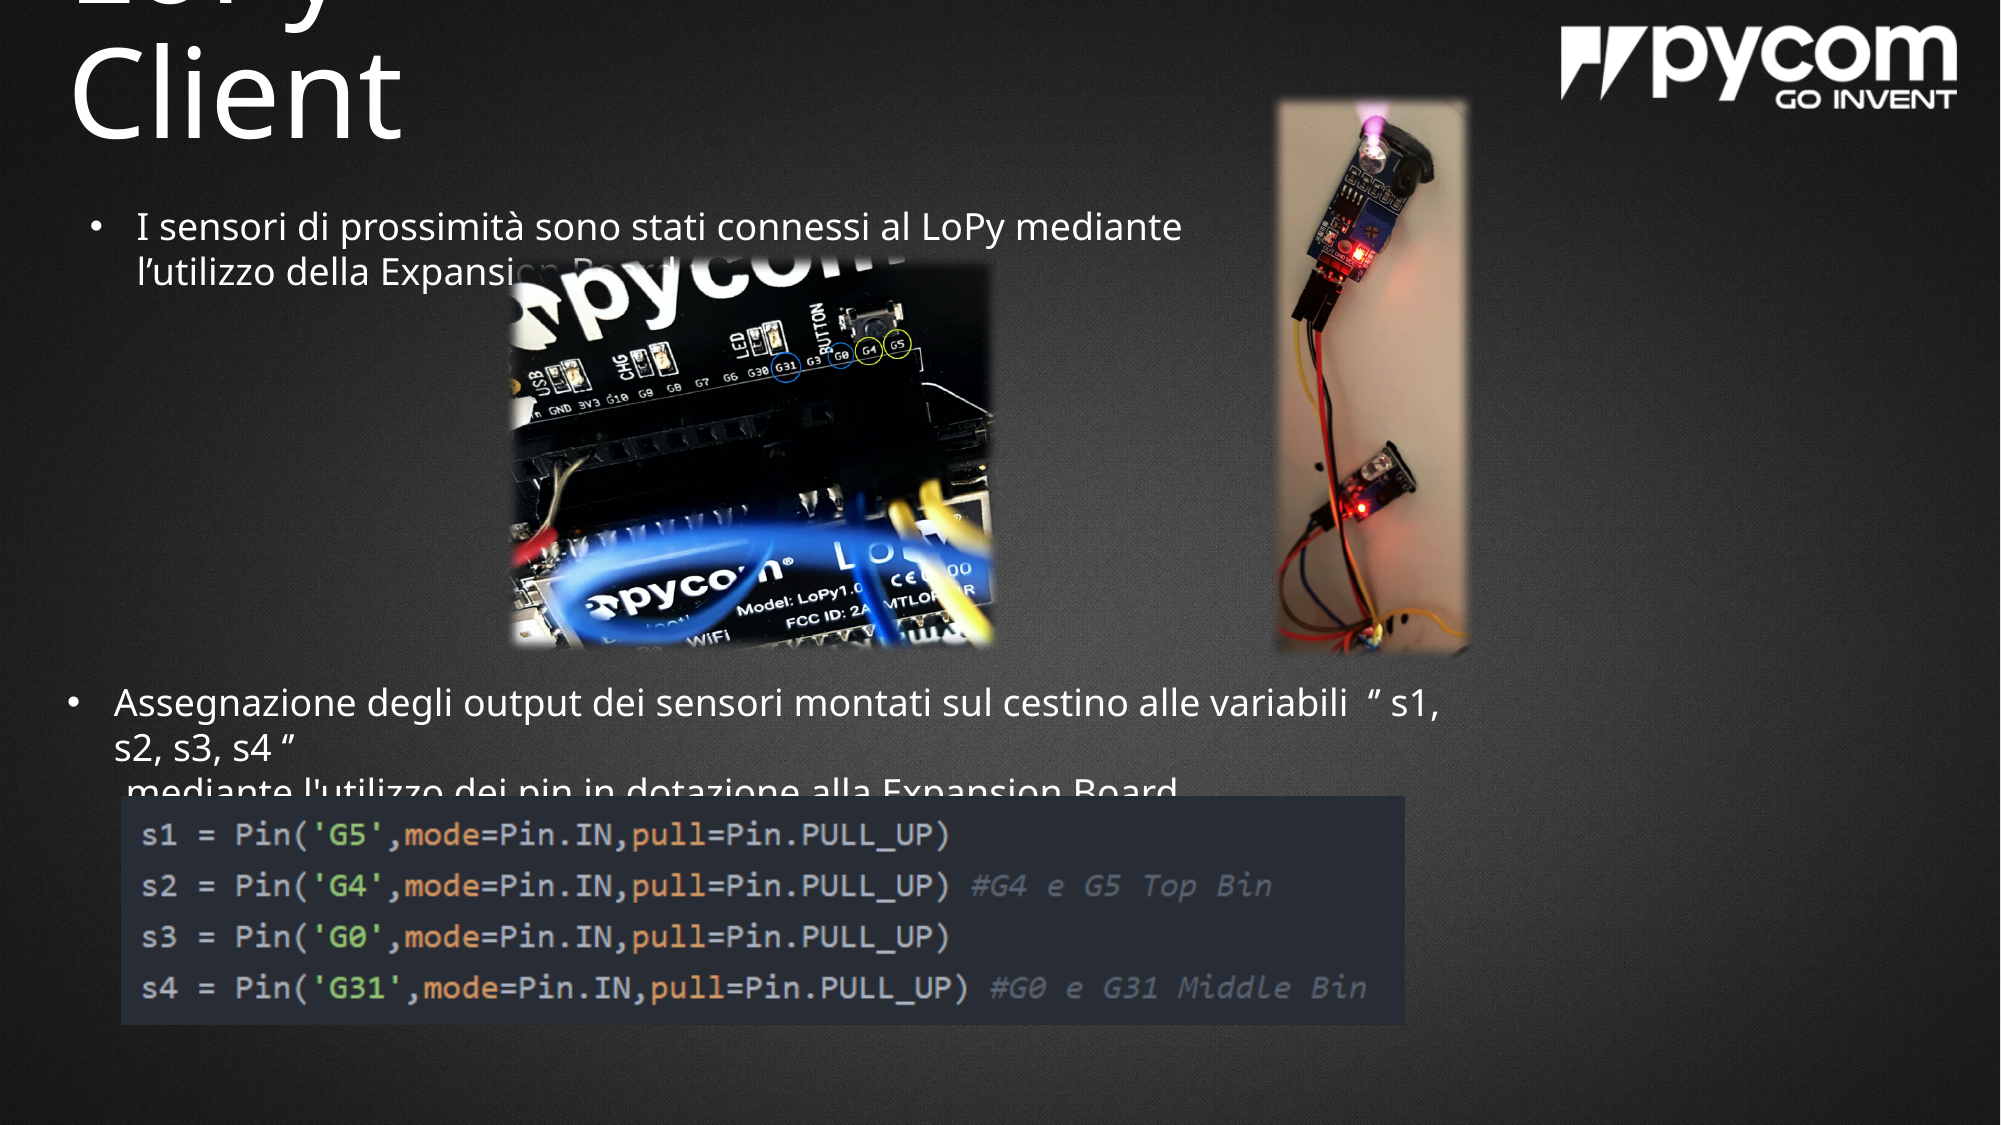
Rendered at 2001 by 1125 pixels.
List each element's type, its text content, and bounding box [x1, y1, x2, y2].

title LoPy Client [52, 0, 678, 173]
text_box Assegnazione degli output dei sensori montati sul cestino alle variabili ‘’ s1, s2, s3, s4 ‘’ mediante l'utilizzo dei pin in dotazione alla Expansion Board [52, 671, 1474, 822]
text_box I sensori di prossimità sono stati connessi al LoPy mediante l’utilizzo della Expansion Board : [75, 195, 1269, 301]
picture [0, 0, 2001, 1125]
